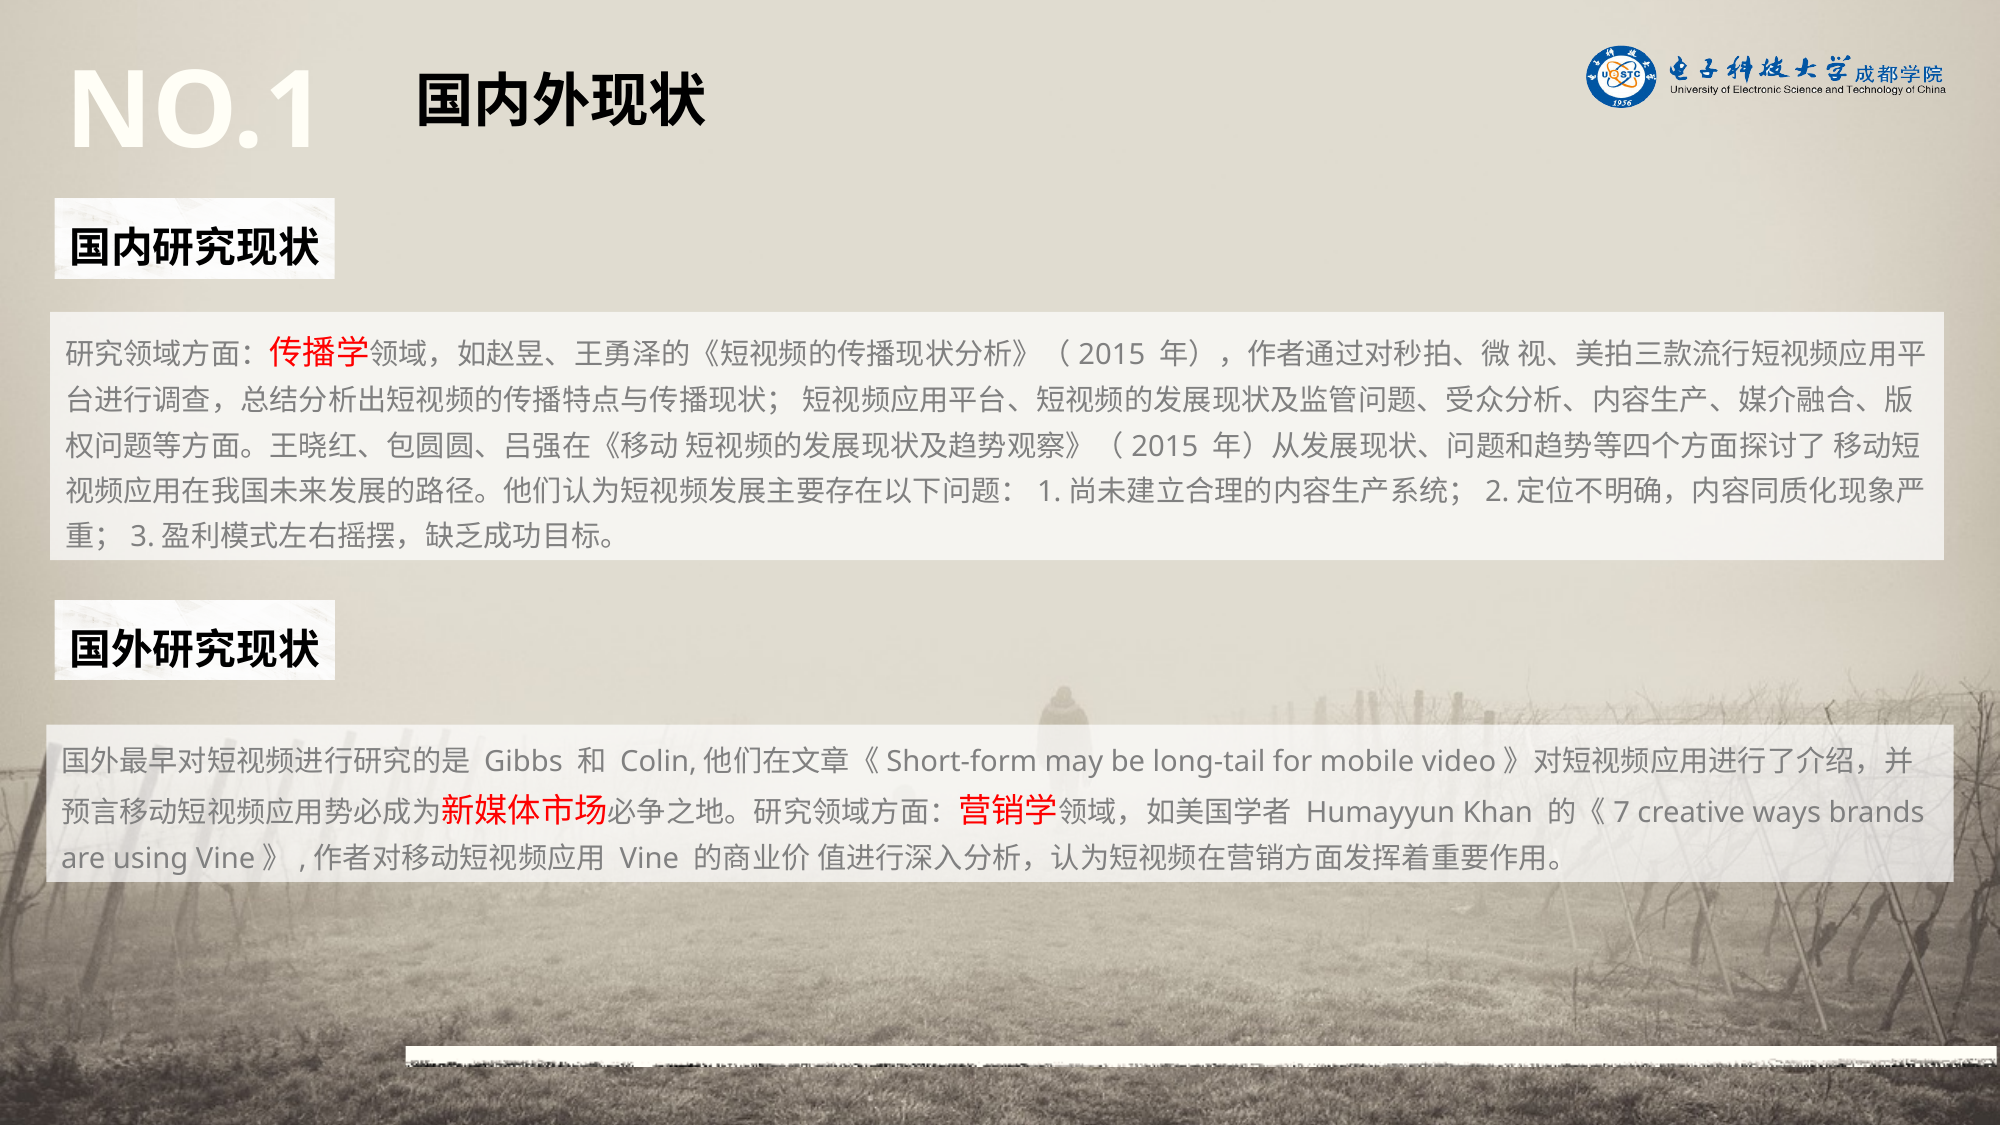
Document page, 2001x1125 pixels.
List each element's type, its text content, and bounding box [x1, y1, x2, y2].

text_box 国外最早对短视频进行研究的是 Gibbs 和 Colin,他们在文章《Short-form may be long-tail for mobile video》对短视频应用进行了介绍，并预言移动短视频应用势必成为新媒体市场必争之地。研究领域方面：营销学领域，如美国学者 Humayyun Khan 的《7 creative ways brands are using Vine》,作者对移动短视频应用 Vine 的商业价 值进行深入分析，认为短视频在营销方面发挥着重要作用。 [46, 724, 1954, 882]
text_box 研究领域方面：传播学领域，如赵昱、王勇泽的《短视频的传播现状分析》（2015 年），作者通过对秒拍、微 视、美拍三款流行短视频应用平台进行调查，总结分析出短视频的传播特点与传播现状； 短视频应用平台、短视频的发展现状及监管问题、受众分析、内容生产、媒介融合、版 权问题等方面。王晓红、包圆圆、吕强在《移动 短视频的发展现状及趋势观察》（2015 年）从发展现状、问题和趋势等四个方面探讨了 移动短视频应用在我国未来发展的路径。他们认为短视频发展主要存在以下问题：1.尚未建立合理的内容生产系统；2.定位不明确，内容同质化现象严重；3.盈利模式左右摇摆，缺乏成功目标。 [50, 311, 1944, 561]
text_box 国内研究现状 [54, 198, 335, 279]
text_box 国内外现状 [400, 34, 748, 141]
list NO.1 [50, 34, 500, 182]
text_box 国外研究现状 [54, 600, 335, 680]
picture [0, 0, 2000, 1125]
